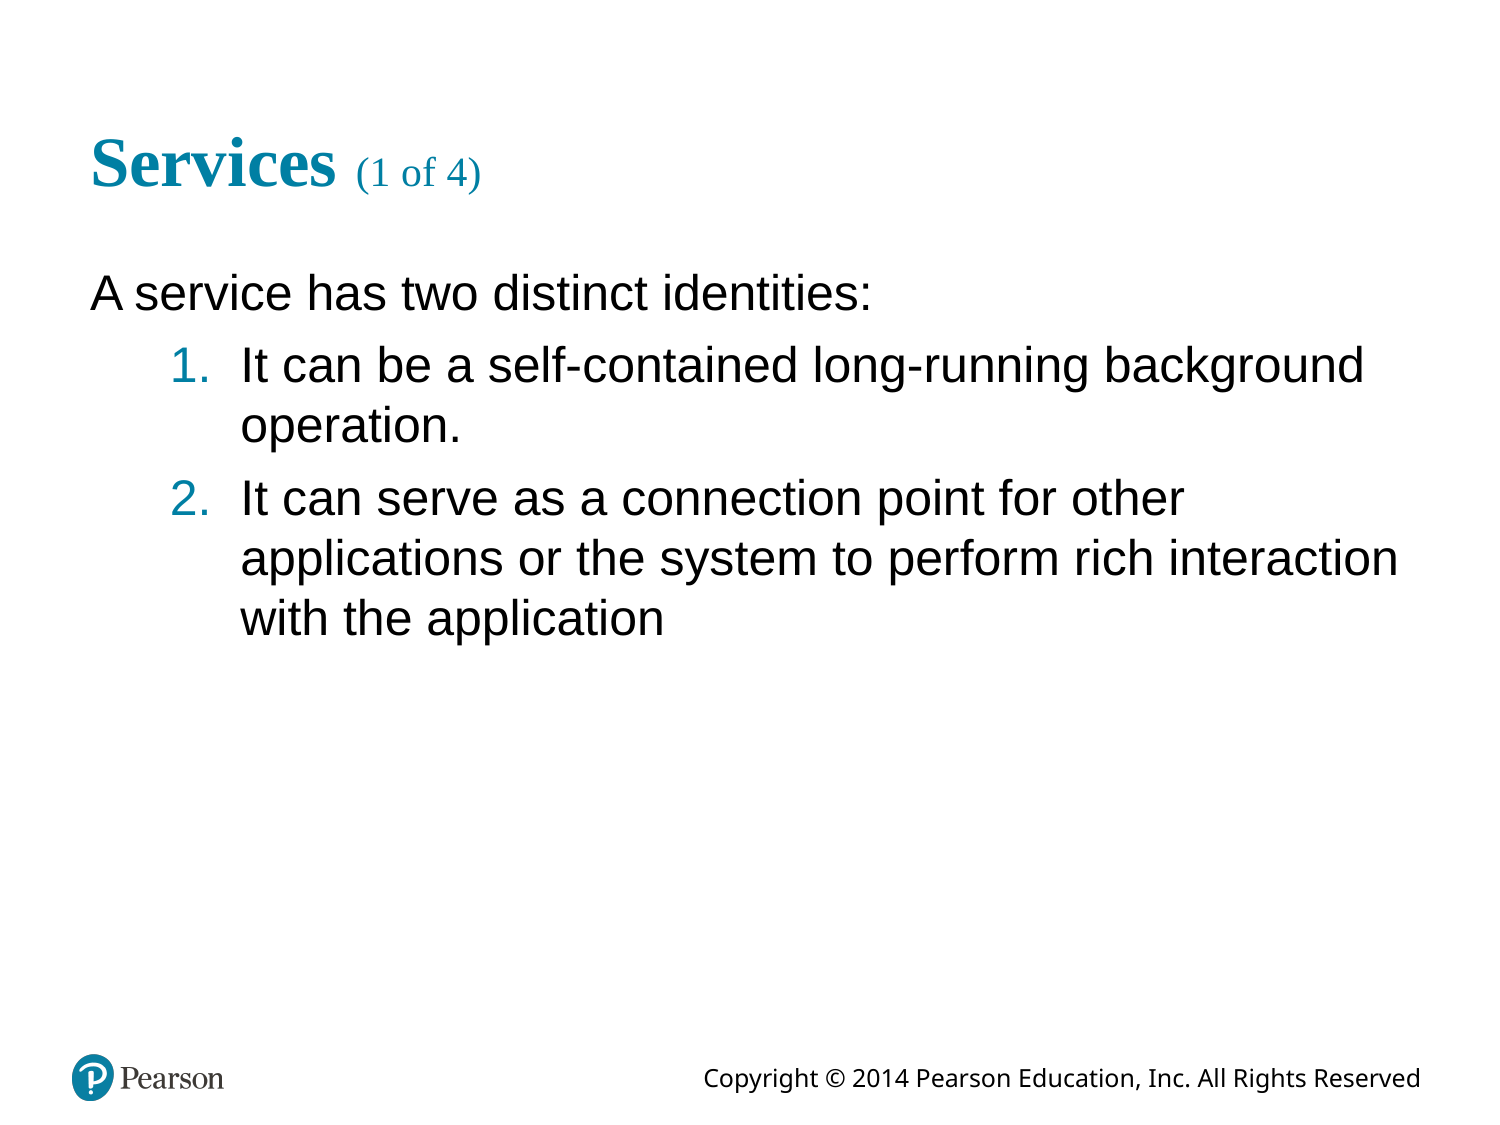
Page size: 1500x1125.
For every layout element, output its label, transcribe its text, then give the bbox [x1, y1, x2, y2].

picture [72, 1087, 83, 1101]
title Services (1 of 4) [75, 35, 1425, 216]
picture [72, 1054, 88, 1070]
picture [80, 1063, 106, 1088]
list A service has two distinct identities: It can be a self-contained long-running background operation. It can serve as a connection point for other applications or the system to perform rich interaction with the application [75, 245, 1425, 1054]
picture [98, 1054, 224, 1101]
